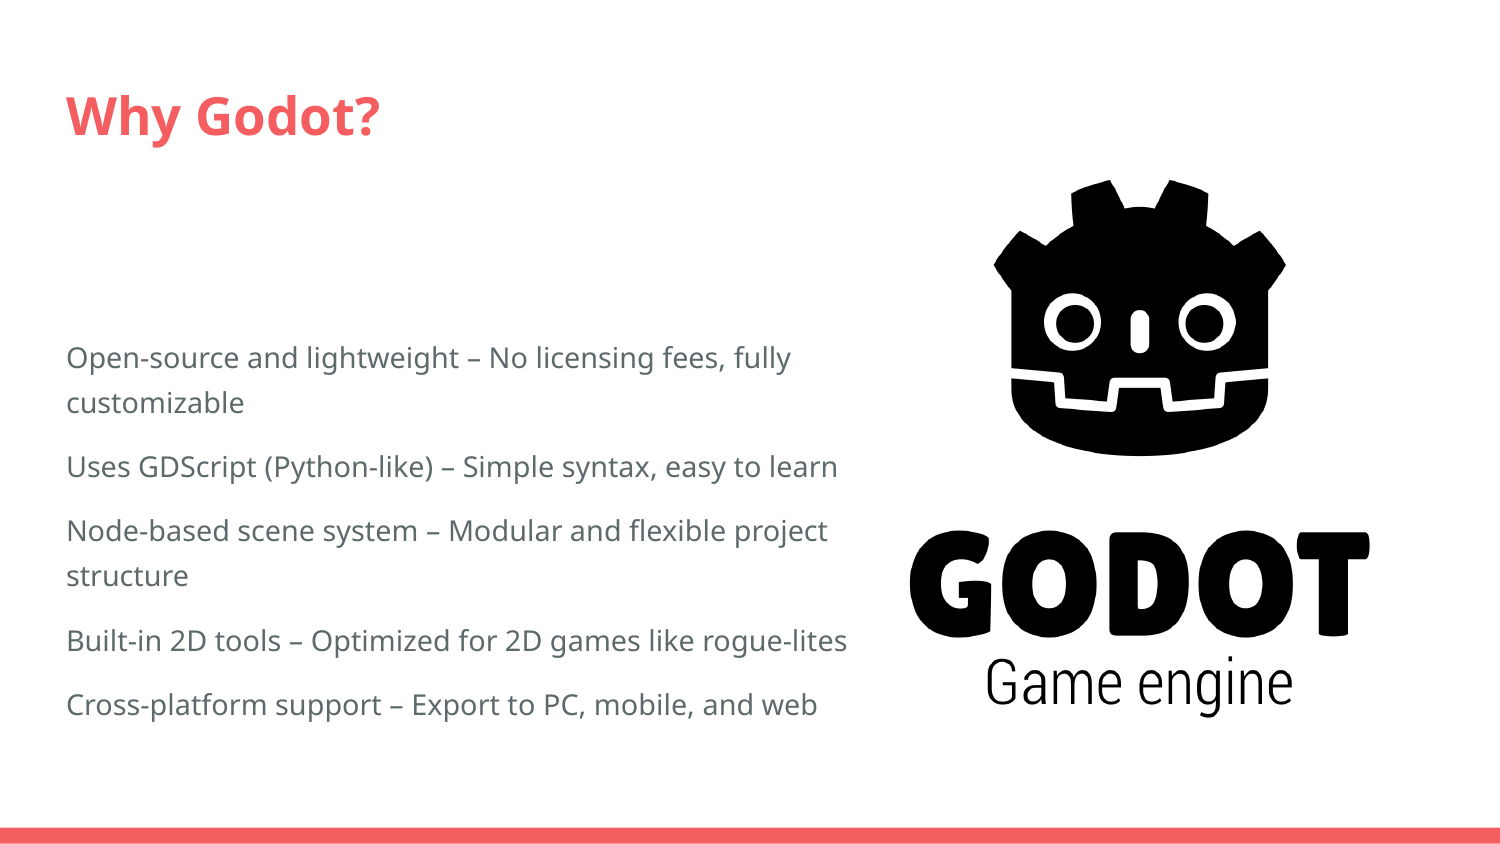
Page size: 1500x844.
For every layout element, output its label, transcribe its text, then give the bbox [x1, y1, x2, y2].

picture [867, 138, 1411, 760]
title Why Godot? [51, 64, 1449, 167]
list Open-source and lightweight – No licensing fees, fully customizable Uses GDScript (Python-like) – Simple syntax, easy to learn Node-based scene system – Modular and flexible project structure Built-in 2D tools – Optimized for 2D games like rogue-lites Cross-platform support – Export to PC, mobile, and web [51, 316, 862, 750]
